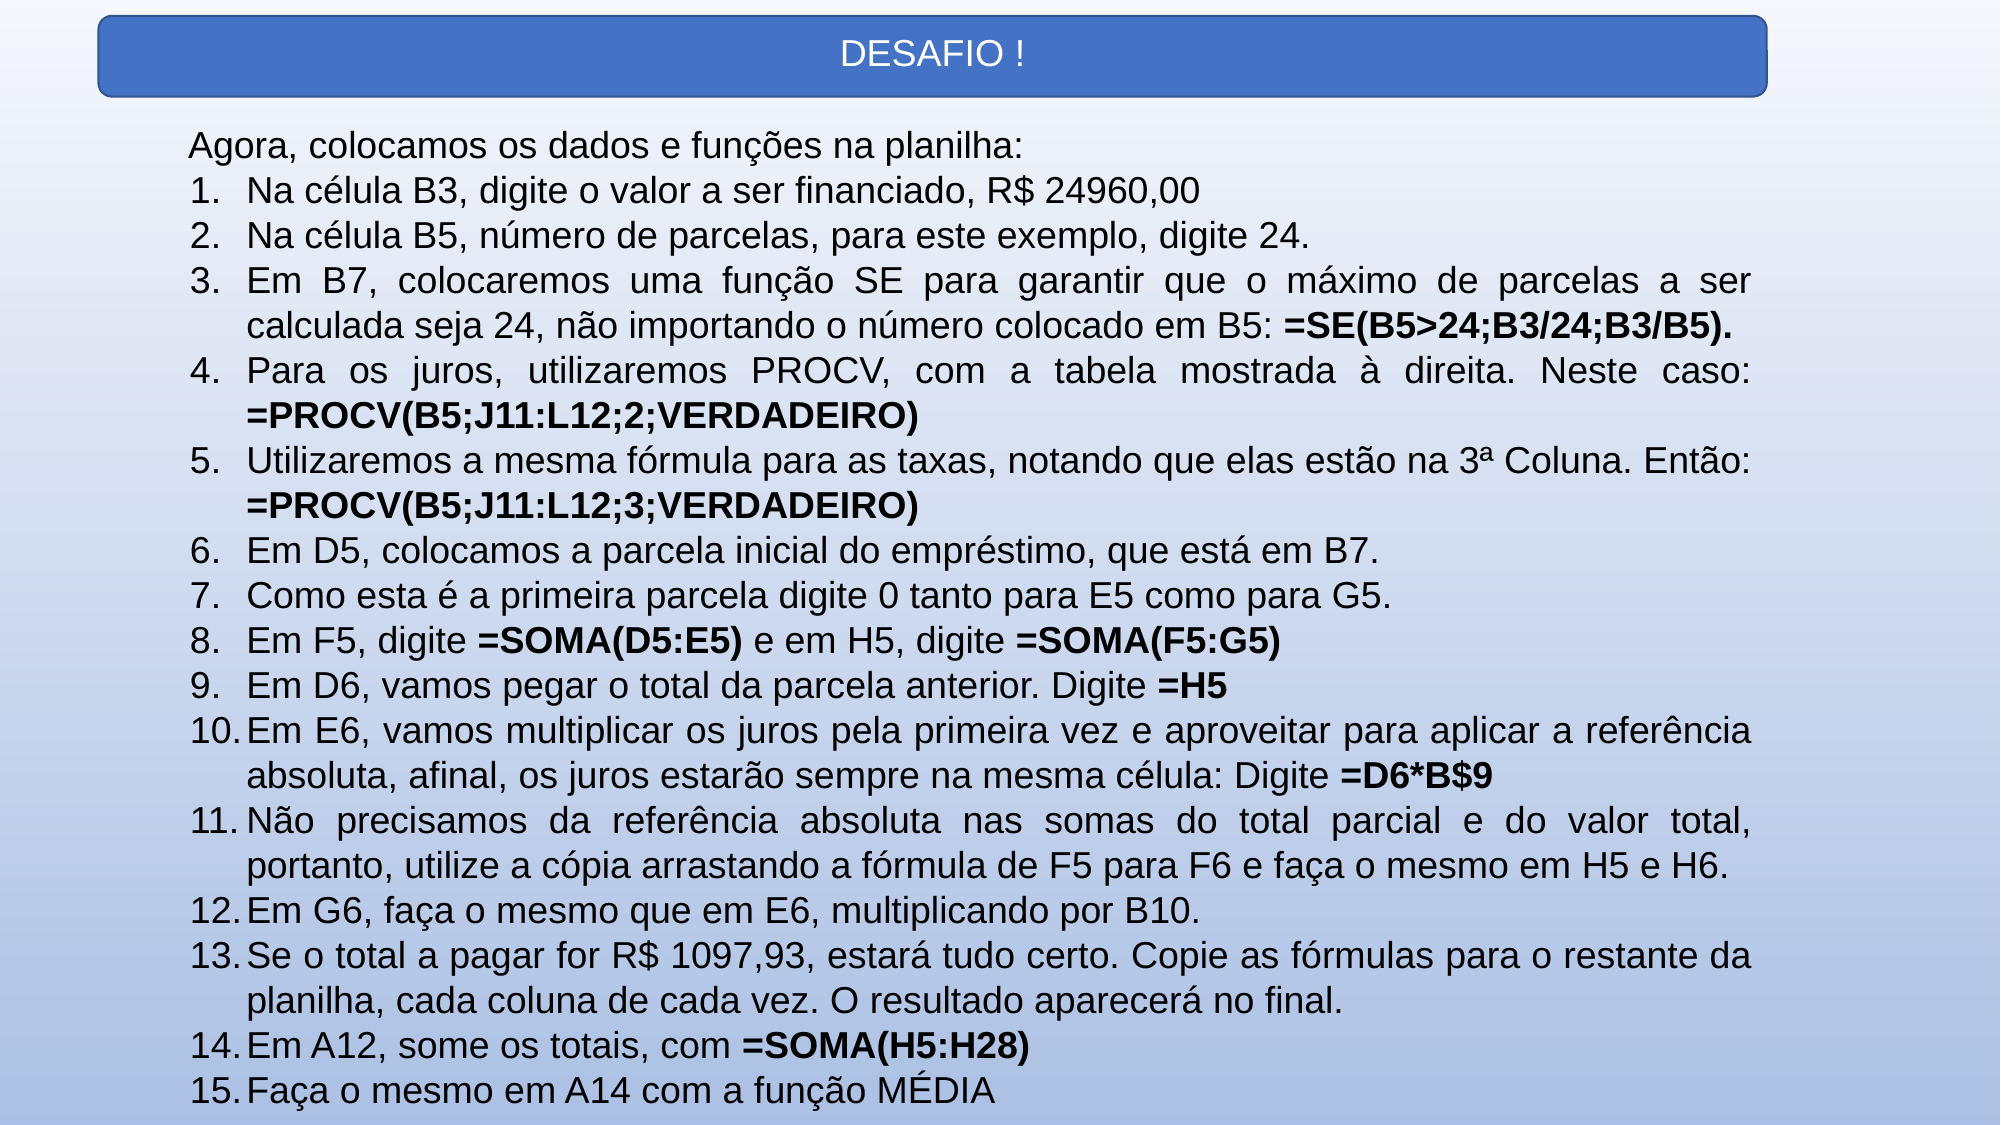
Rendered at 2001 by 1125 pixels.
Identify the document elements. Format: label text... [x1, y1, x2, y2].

text_box [97, 24, 1768, 98]
text_box Agora, colocamos os dados e funções na planilha: Na célula B3, digite o valor a ser financiado, R$ 24960,00 Na célula B5, número de parcelas, para este exemplo, digite 24. Em B7, colocaremos uma função SE para garantir que o máximo de parcelas a ser calculada seja 24, não importando o número colocado em B5: =SE(B5>24;B3/24;B3/B5). Para os juros, utilizaremos PROCV, com a tabela mostrada à direita. Neste caso: =PROCV(B5;J11:L12;2;VERDADEIRO) Utilizaremos a mesma fórmula para as taxas, notando que elas estão na 3ª Coluna. Então: =PROCV(B5;J11:L12;3;VERDADEIRO) Em D5, colocamos a parcela inicial do empréstimo, que está em B7. Como esta é a primeira parcela digite 0 tanto para E5 como para G5. Em F5, digite =SOMA(D5:E5) e em H5, digite =SOMA(F5:G5) Em D6, vamos pegar o total da parcela anterior. Digite =H5 Em E6, vamos multiplicar os juros pela primeira vez e aproveitar para aplicar a referência absoluta, afinal, os juros estarão sempre na mesma célula: Digite =D6*B$9 Não precisamos da referência absoluta nas somas do total parcial e do valor total, portanto, utilize a cópia arrastando a fórmula de F5 para F6 e faça o mesmo em H5 e H6. Em G6, faça o mesmo que em E6, multiplicando por B10. Se o total a pagar for R$ 1097,93, estará tudo certo. Copie as fórmulas para o restante da planilha, cada coluna de cada vez. O resultado aparecerá no final. Em A12, some os totais, com =SOMA(H5:H28) Faça o mesmo em A14 com a função MÉDIA [98, 113, 1767, 1125]
text_box DESAFIO ! [98, 21, 1767, 82]
text_box [100, 14, 1765, 21]
